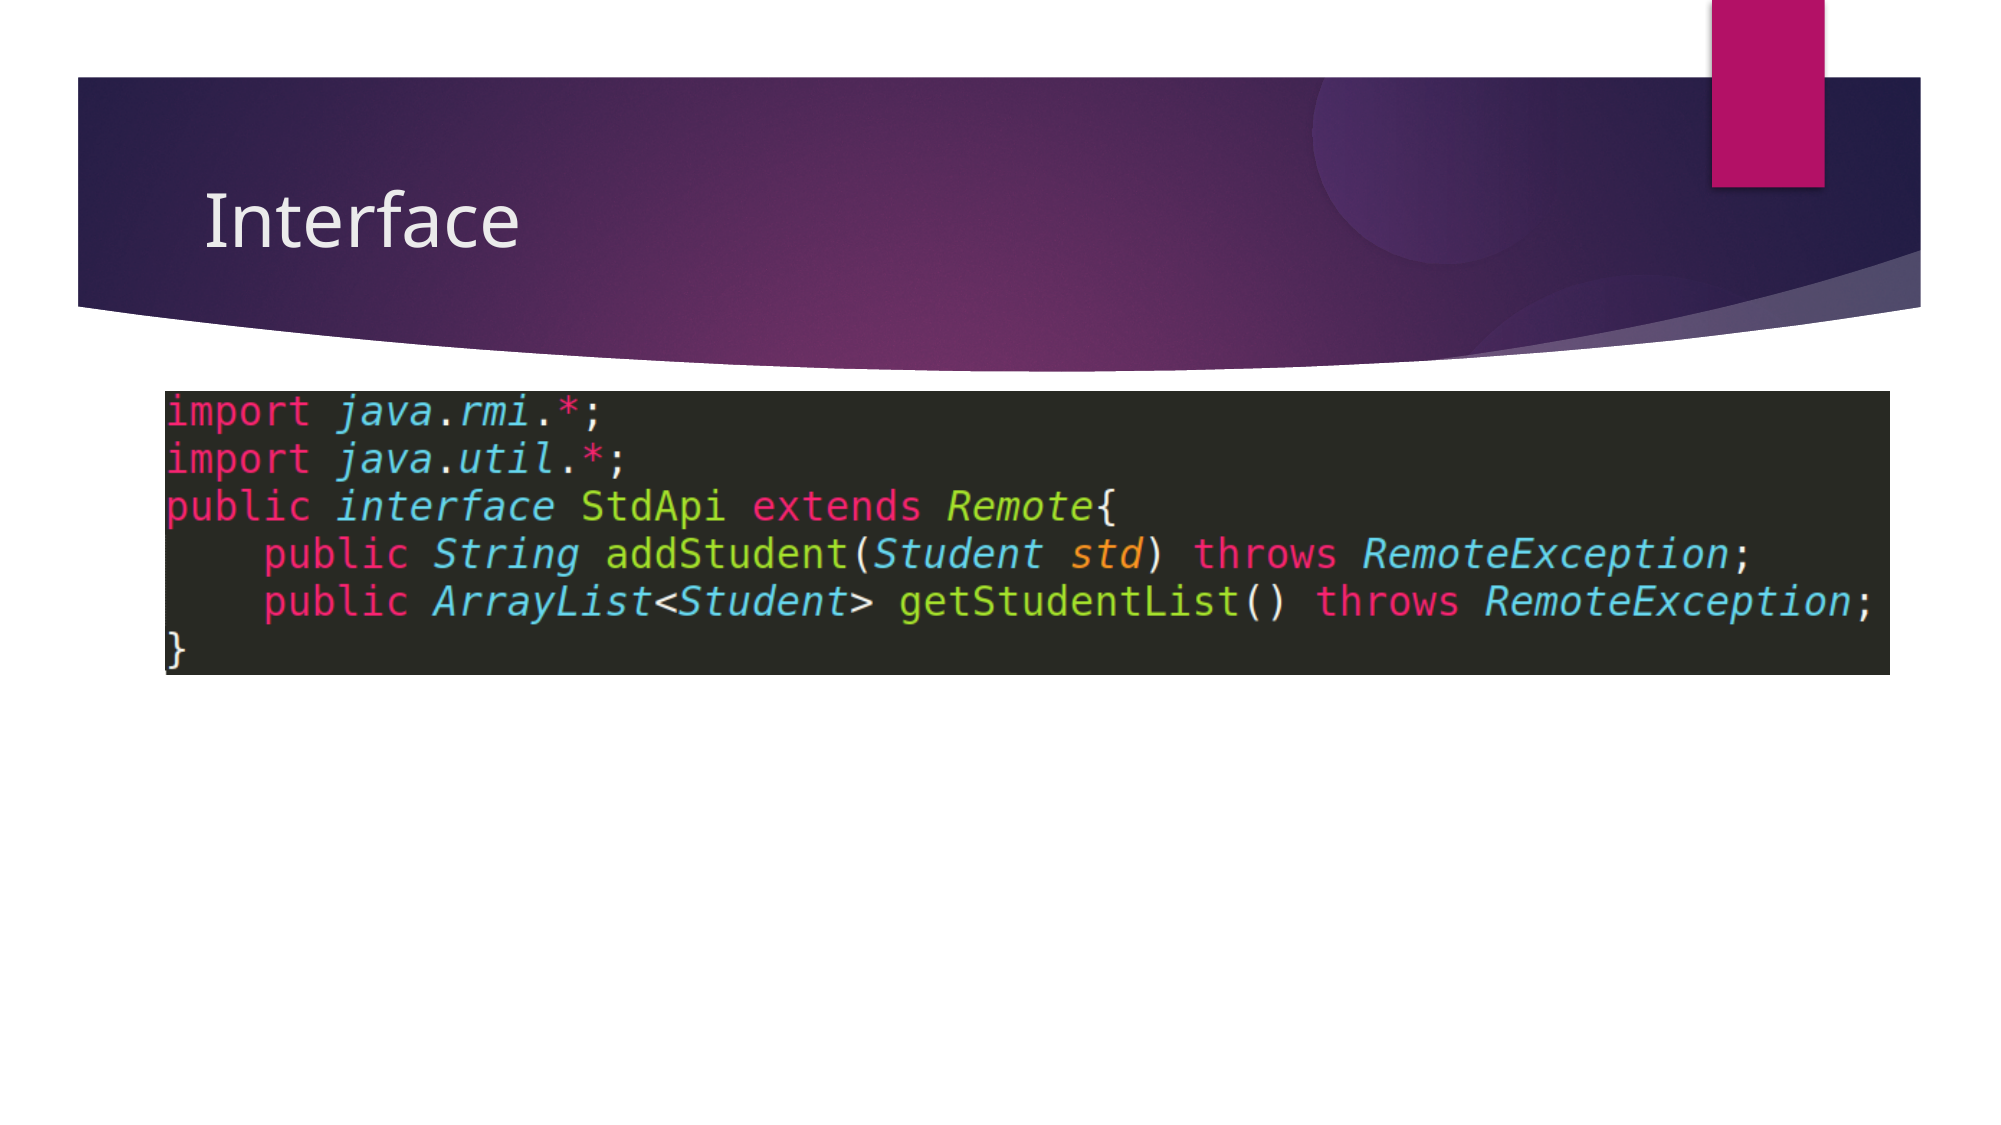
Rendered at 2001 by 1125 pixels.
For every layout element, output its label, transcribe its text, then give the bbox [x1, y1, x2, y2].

picture [164, 391, 1891, 676]
picture [79, 78, 1920, 371]
text_box Interface [189, 159, 1627, 276]
